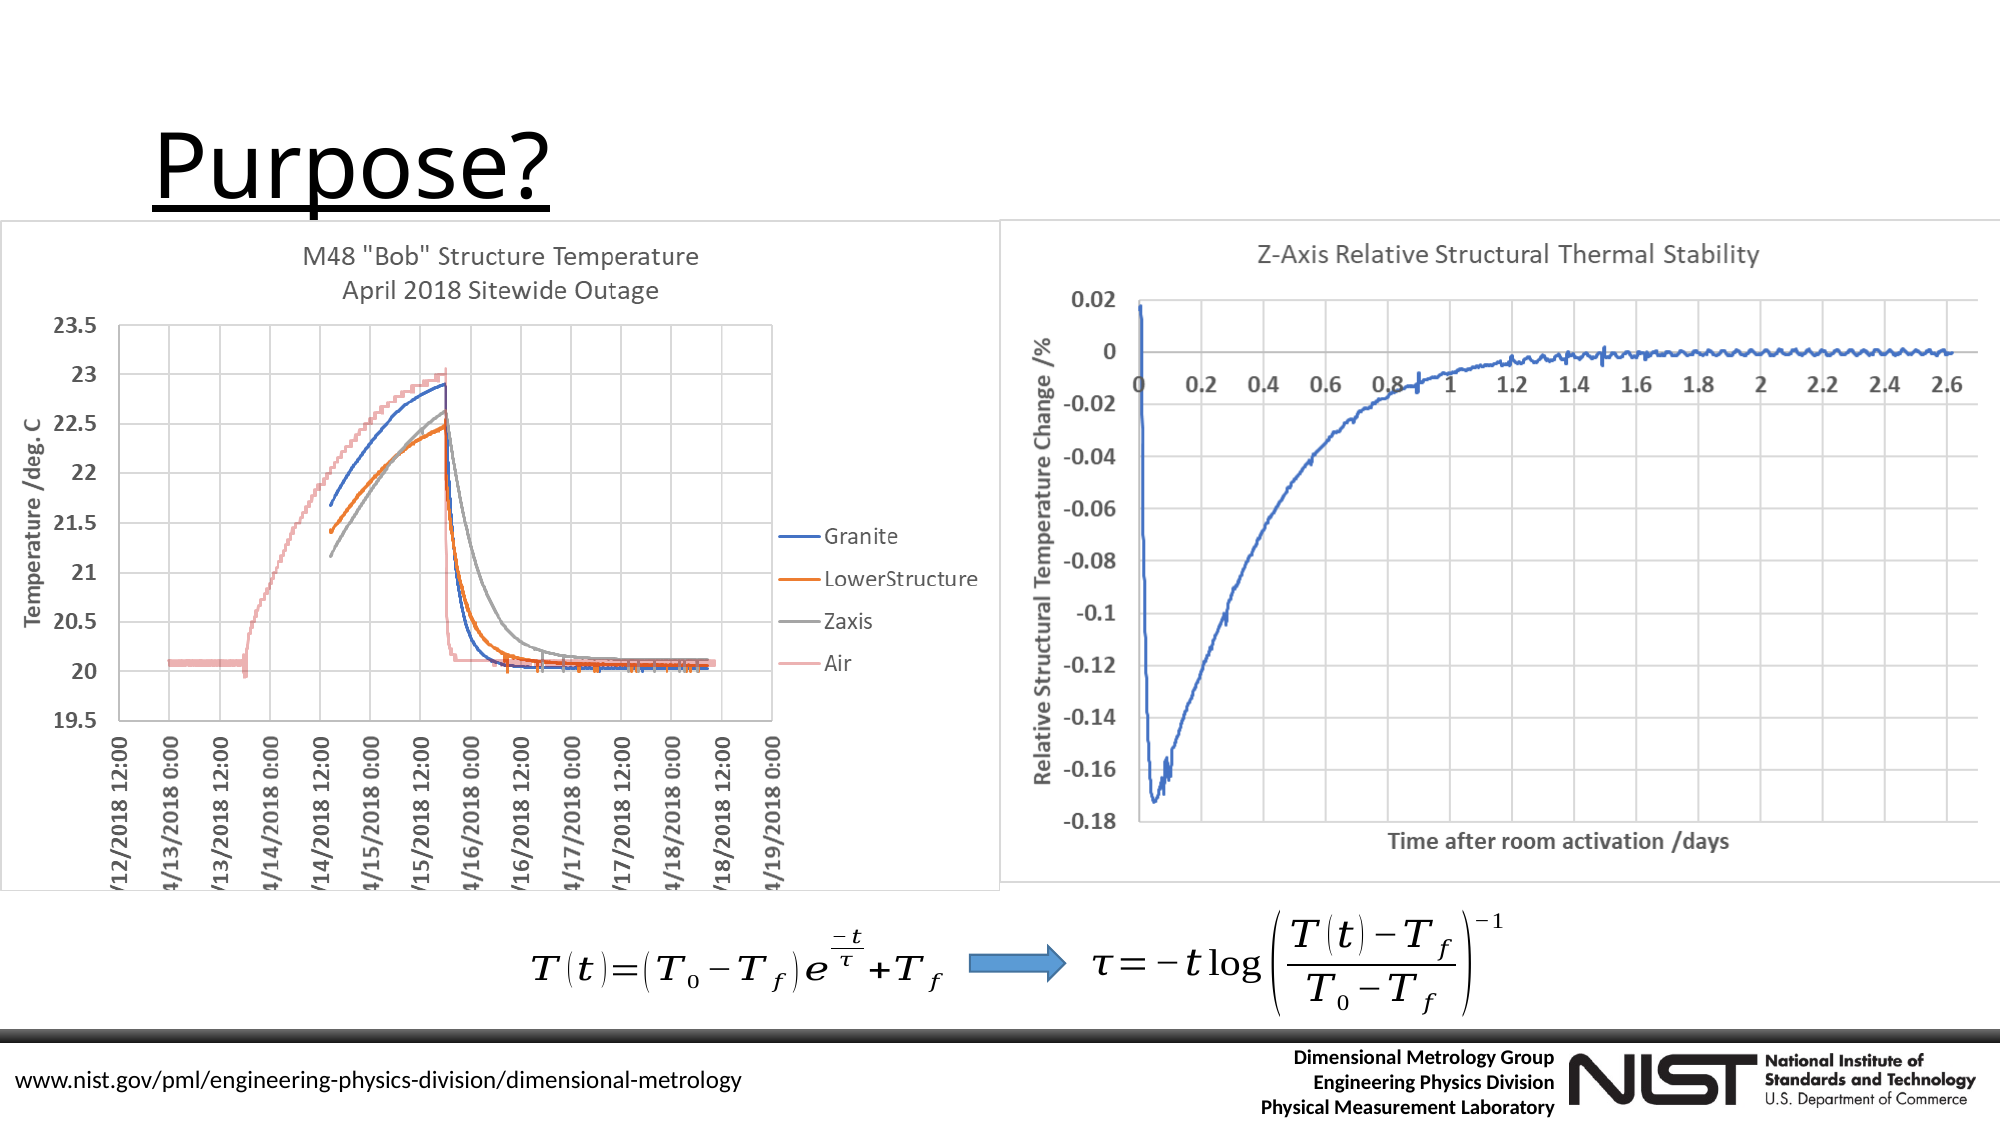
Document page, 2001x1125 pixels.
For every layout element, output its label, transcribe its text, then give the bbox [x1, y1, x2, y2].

text_box Dimensional Metrology Group Engineering Physics Division Physical Measurement Laboratory [1165, 1036, 1570, 1125]
text_box [968, 943, 1067, 983]
text_box [0, 1029, 2000, 1043]
title Purpose? [137, 60, 1863, 220]
picture [0, 219, 2000, 891]
picture [1569, 1053, 1976, 1108]
text_box www.nist.gov/pml/engineering-physics-division/dimensional-metrology [0, 1056, 990, 1101]
